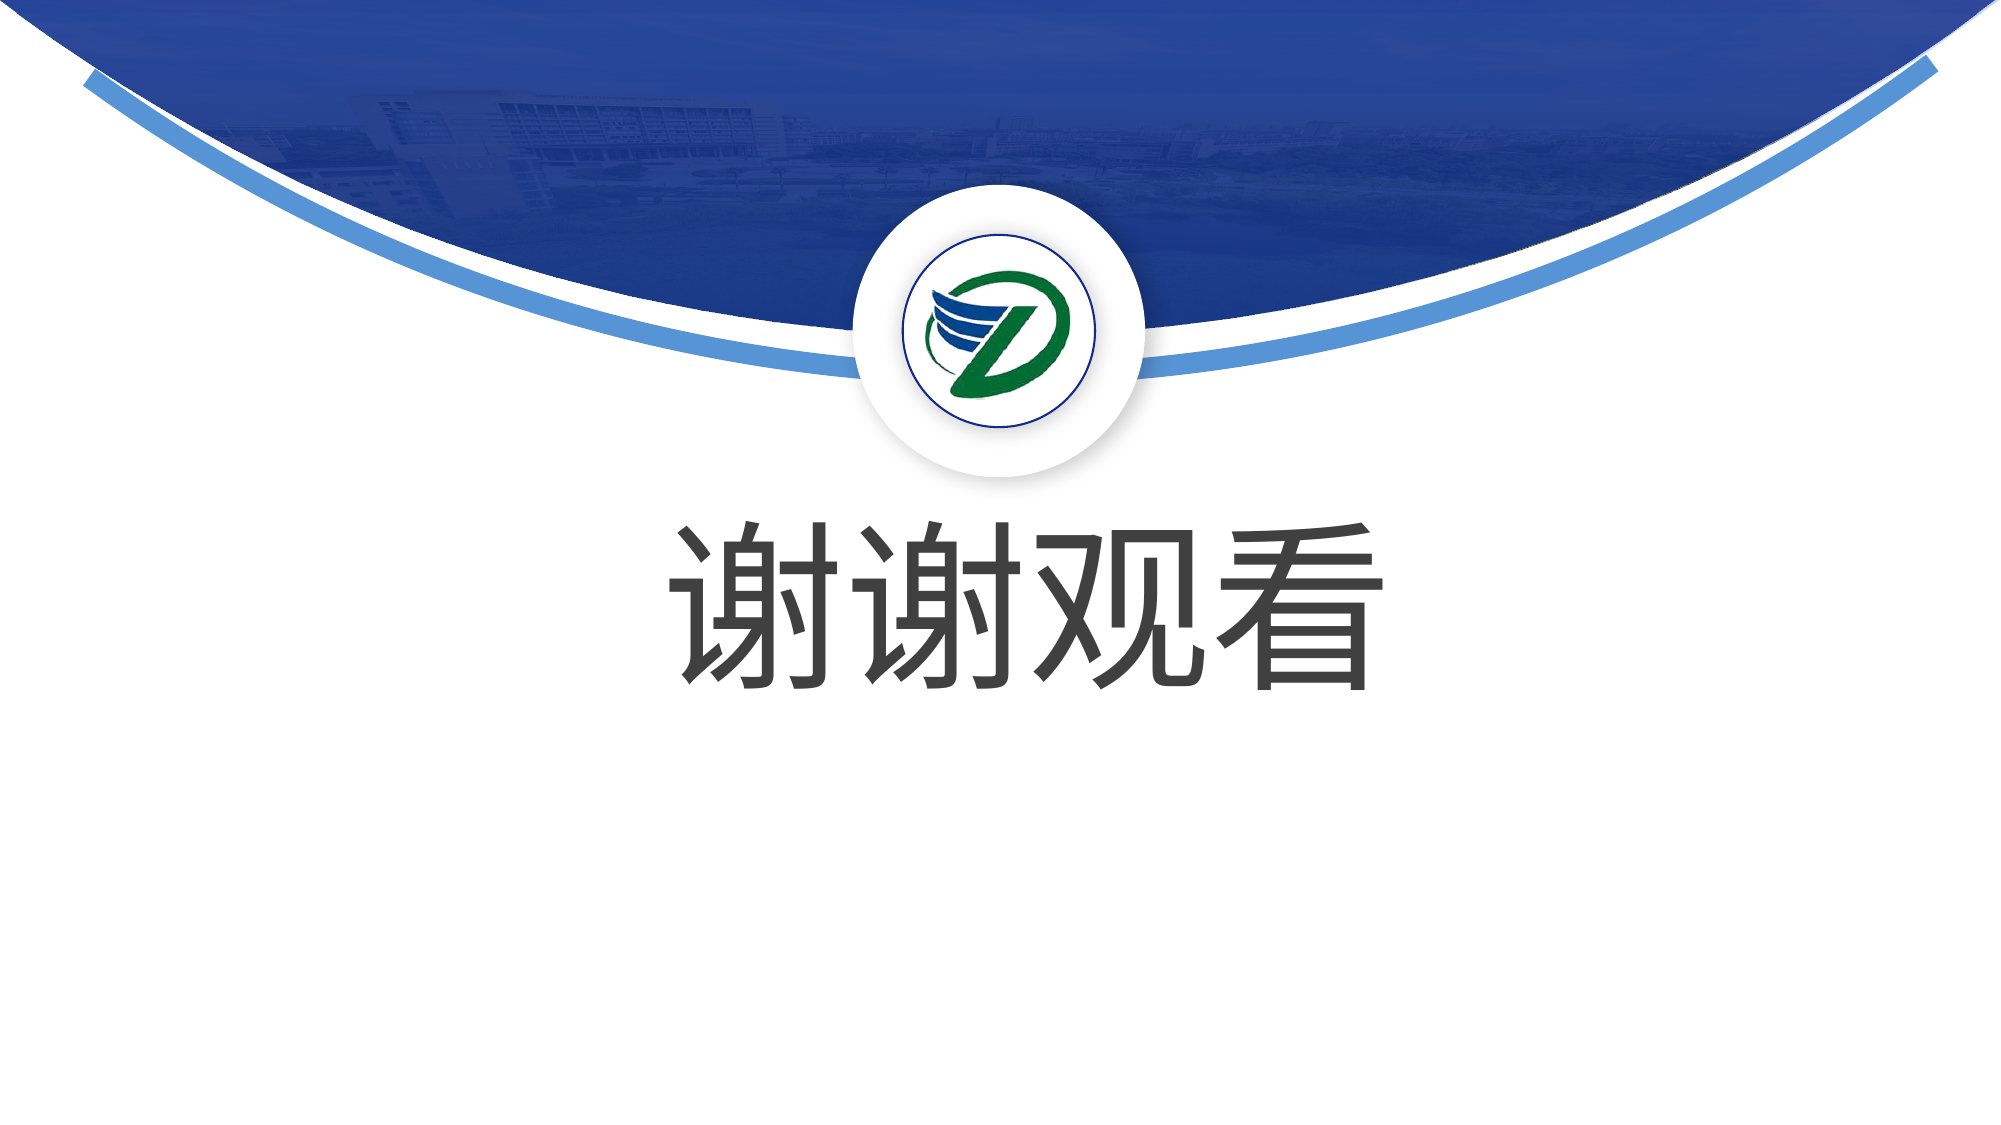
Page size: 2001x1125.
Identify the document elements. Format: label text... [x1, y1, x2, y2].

text_box [656, 336, 846, 368]
picture [0, 0, 1999, 478]
text_box [1162, 336, 1346, 367]
text_box 谢谢观看 [646, 484, 1780, 720]
